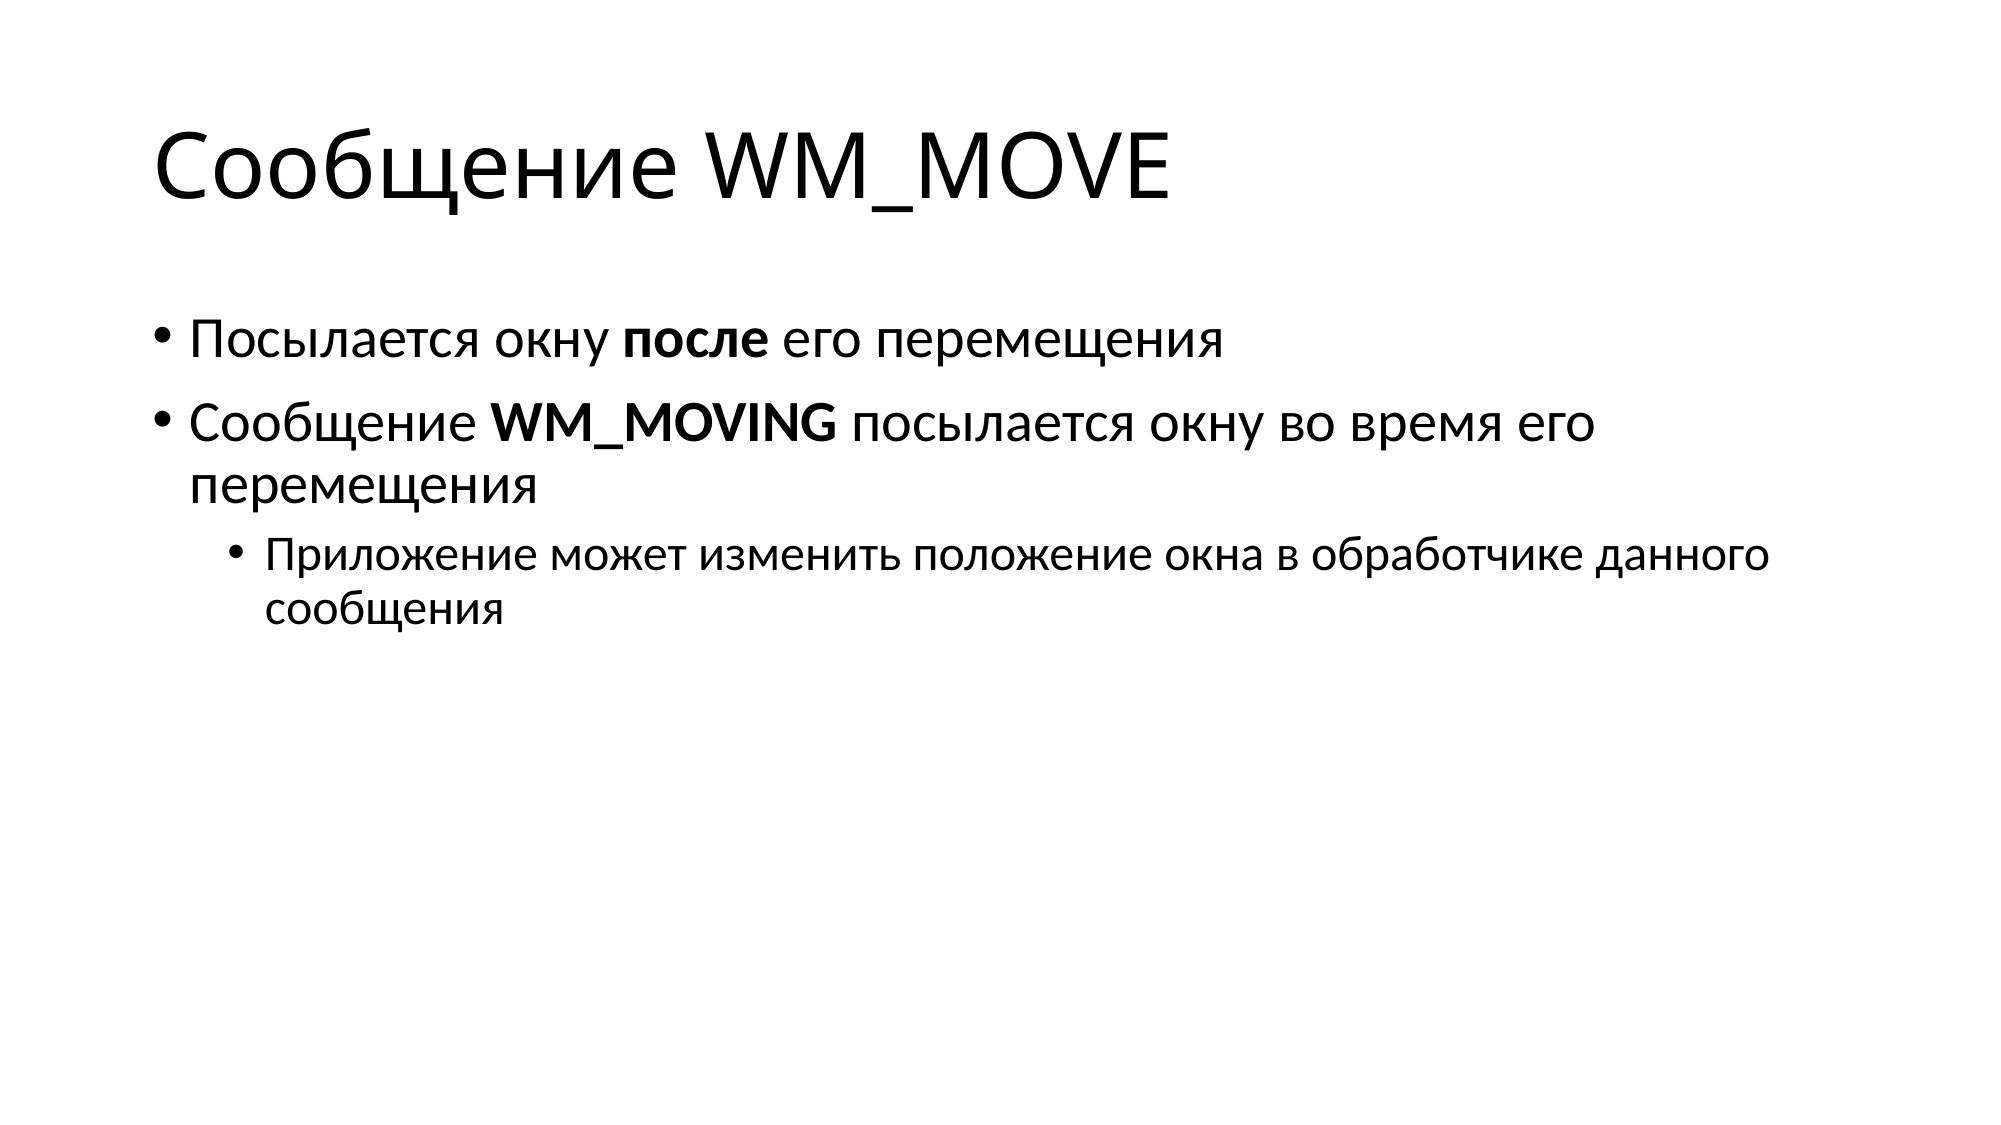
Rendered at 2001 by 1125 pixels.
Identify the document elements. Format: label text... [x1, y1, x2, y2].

title Сообщение WM_MOVE [137, 59, 1863, 278]
list Посылается окну после его перемещения Сообщение WM_MOVING посылается окну во время его перемещения Приложение может изменить положение окна в обработчике данного сообщения [137, 299, 1863, 1014]
